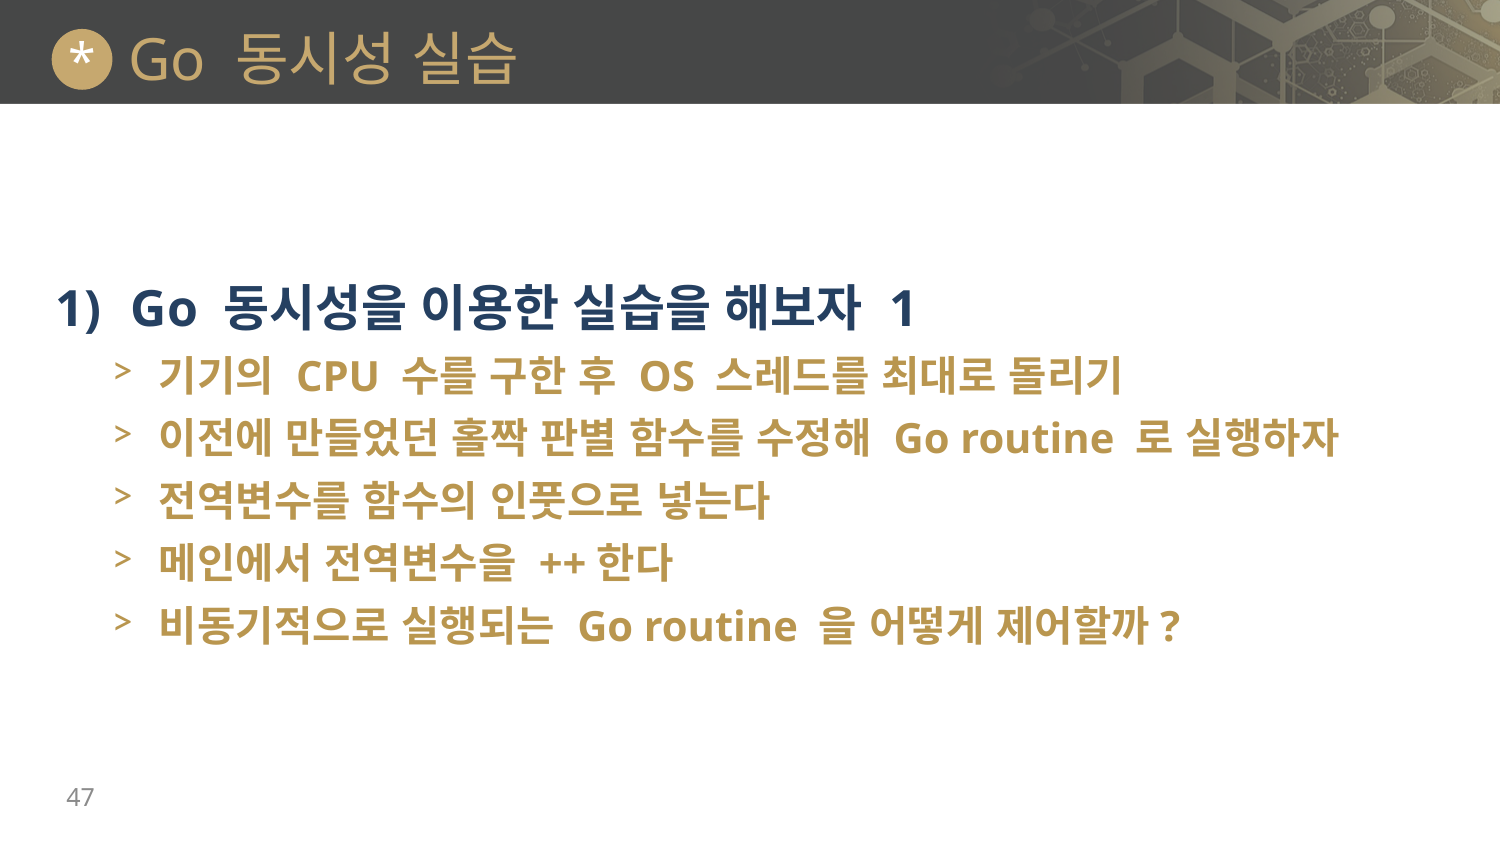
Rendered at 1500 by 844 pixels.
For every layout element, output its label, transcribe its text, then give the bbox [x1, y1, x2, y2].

slide_number 47 [51, 776, 389, 822]
title Go 동시성 실습 [113, 13, 1459, 100]
picture [0, 0, 1500, 103]
list * [51, 28, 113, 90]
list Go 동시성을 이용한 실습을 해보자 1 기기의 CPU 수를 구한 후 OS 스레드를 최대로 돌리기 이전에 만들었던 홀짝 판별 함수를 수정해 Go routine 로 실행하자 전역변수를 함수의 인풋으로 넣는다 메인에서 전역변수을 ++한다 비동기적으로 실행되는 Go routine 을 어떻게 제어할까? [41, 150, 1459, 777]
